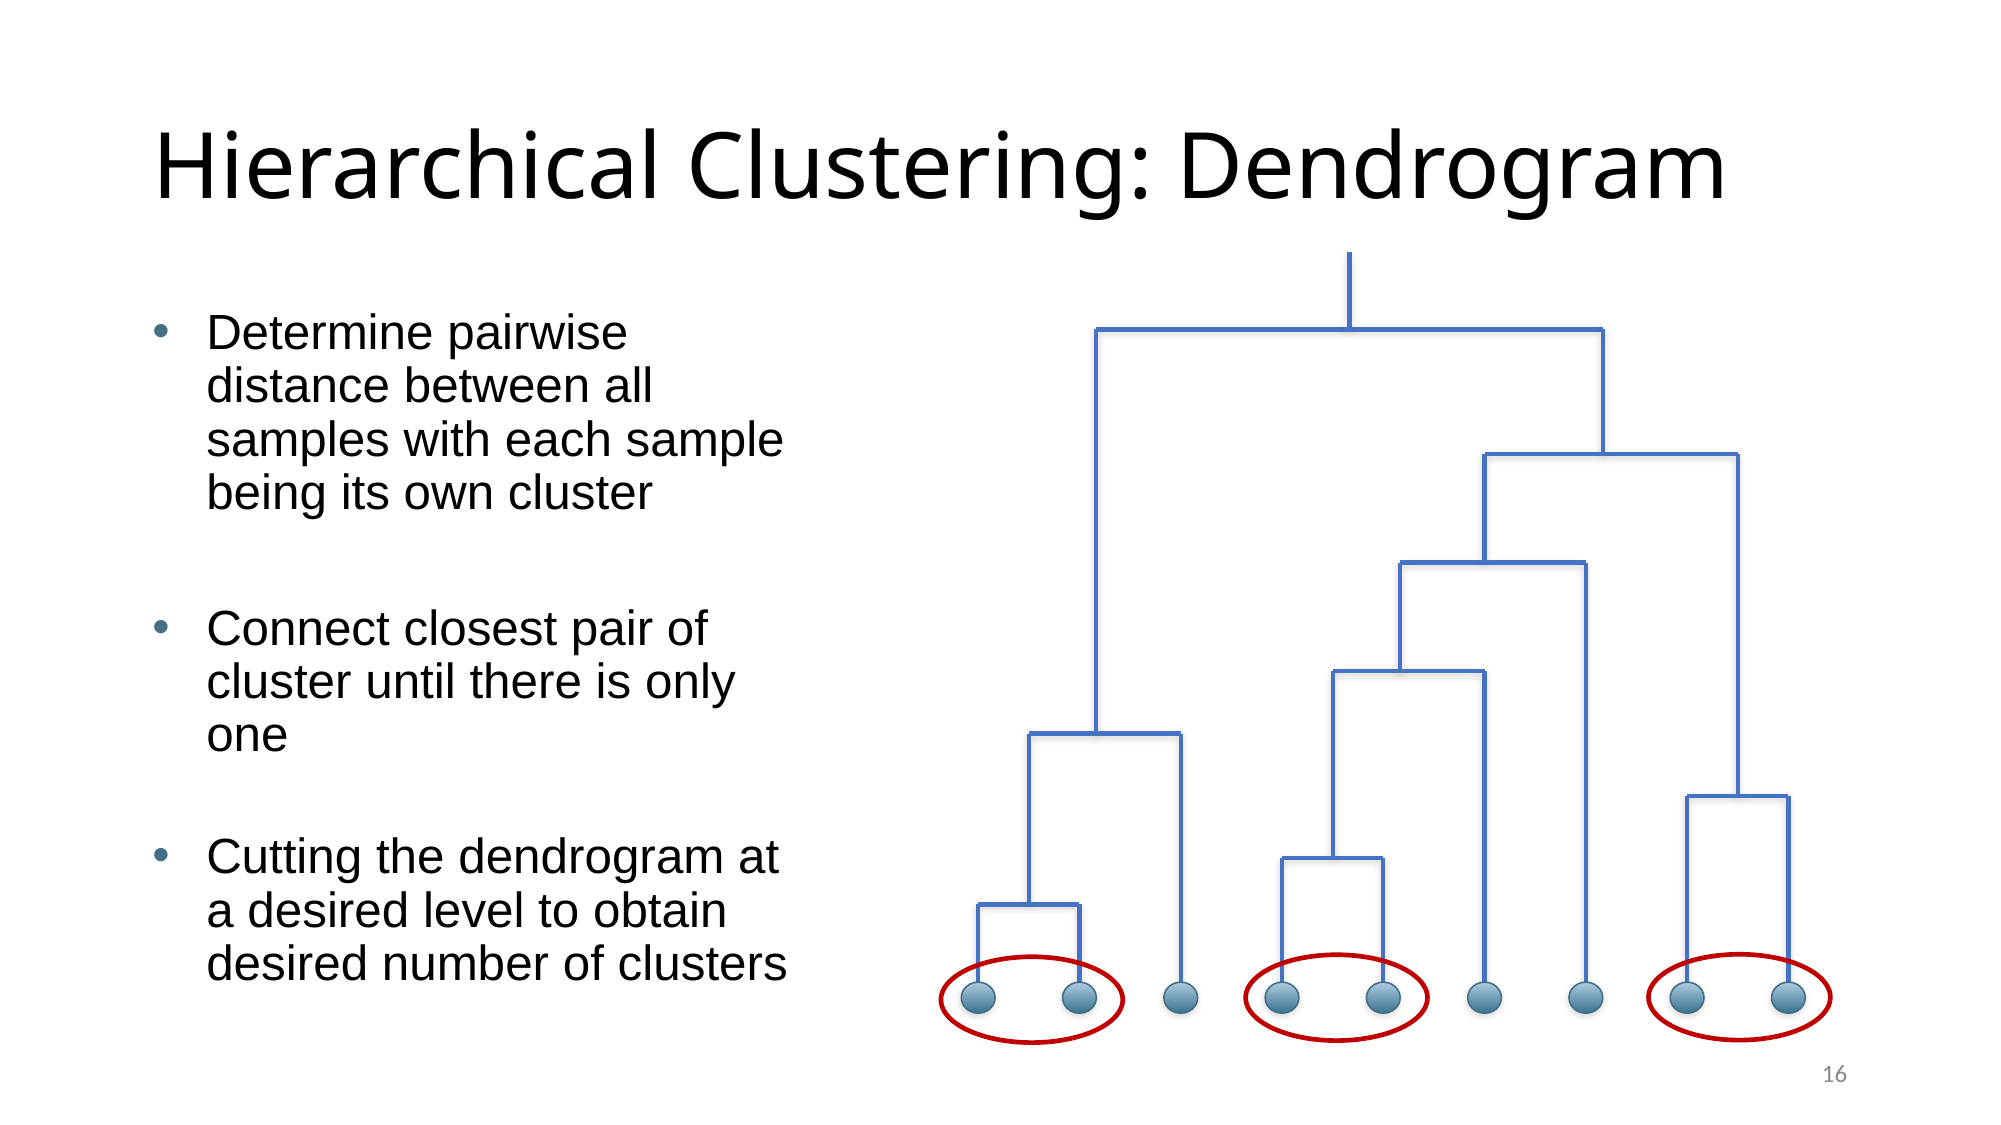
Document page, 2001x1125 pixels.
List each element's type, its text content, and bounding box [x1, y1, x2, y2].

title Hierarchical Clustering: Dendrogram [137, 59, 1863, 278]
text_box [1251, 1014, 1422, 1042]
list Determine pairwise distance between all samples with each sample being its own cluster Connect closest pair of cluster until there is only one Cutting the dendrogram at a desired level to obtain desired number of clusters [137, 299, 810, 1014]
text_box [1654, 966, 1832, 1042]
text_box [961, 251, 1806, 1014]
slide_number 16 [1412, 1042, 1863, 1103]
text_box [939, 971, 1119, 1044]
